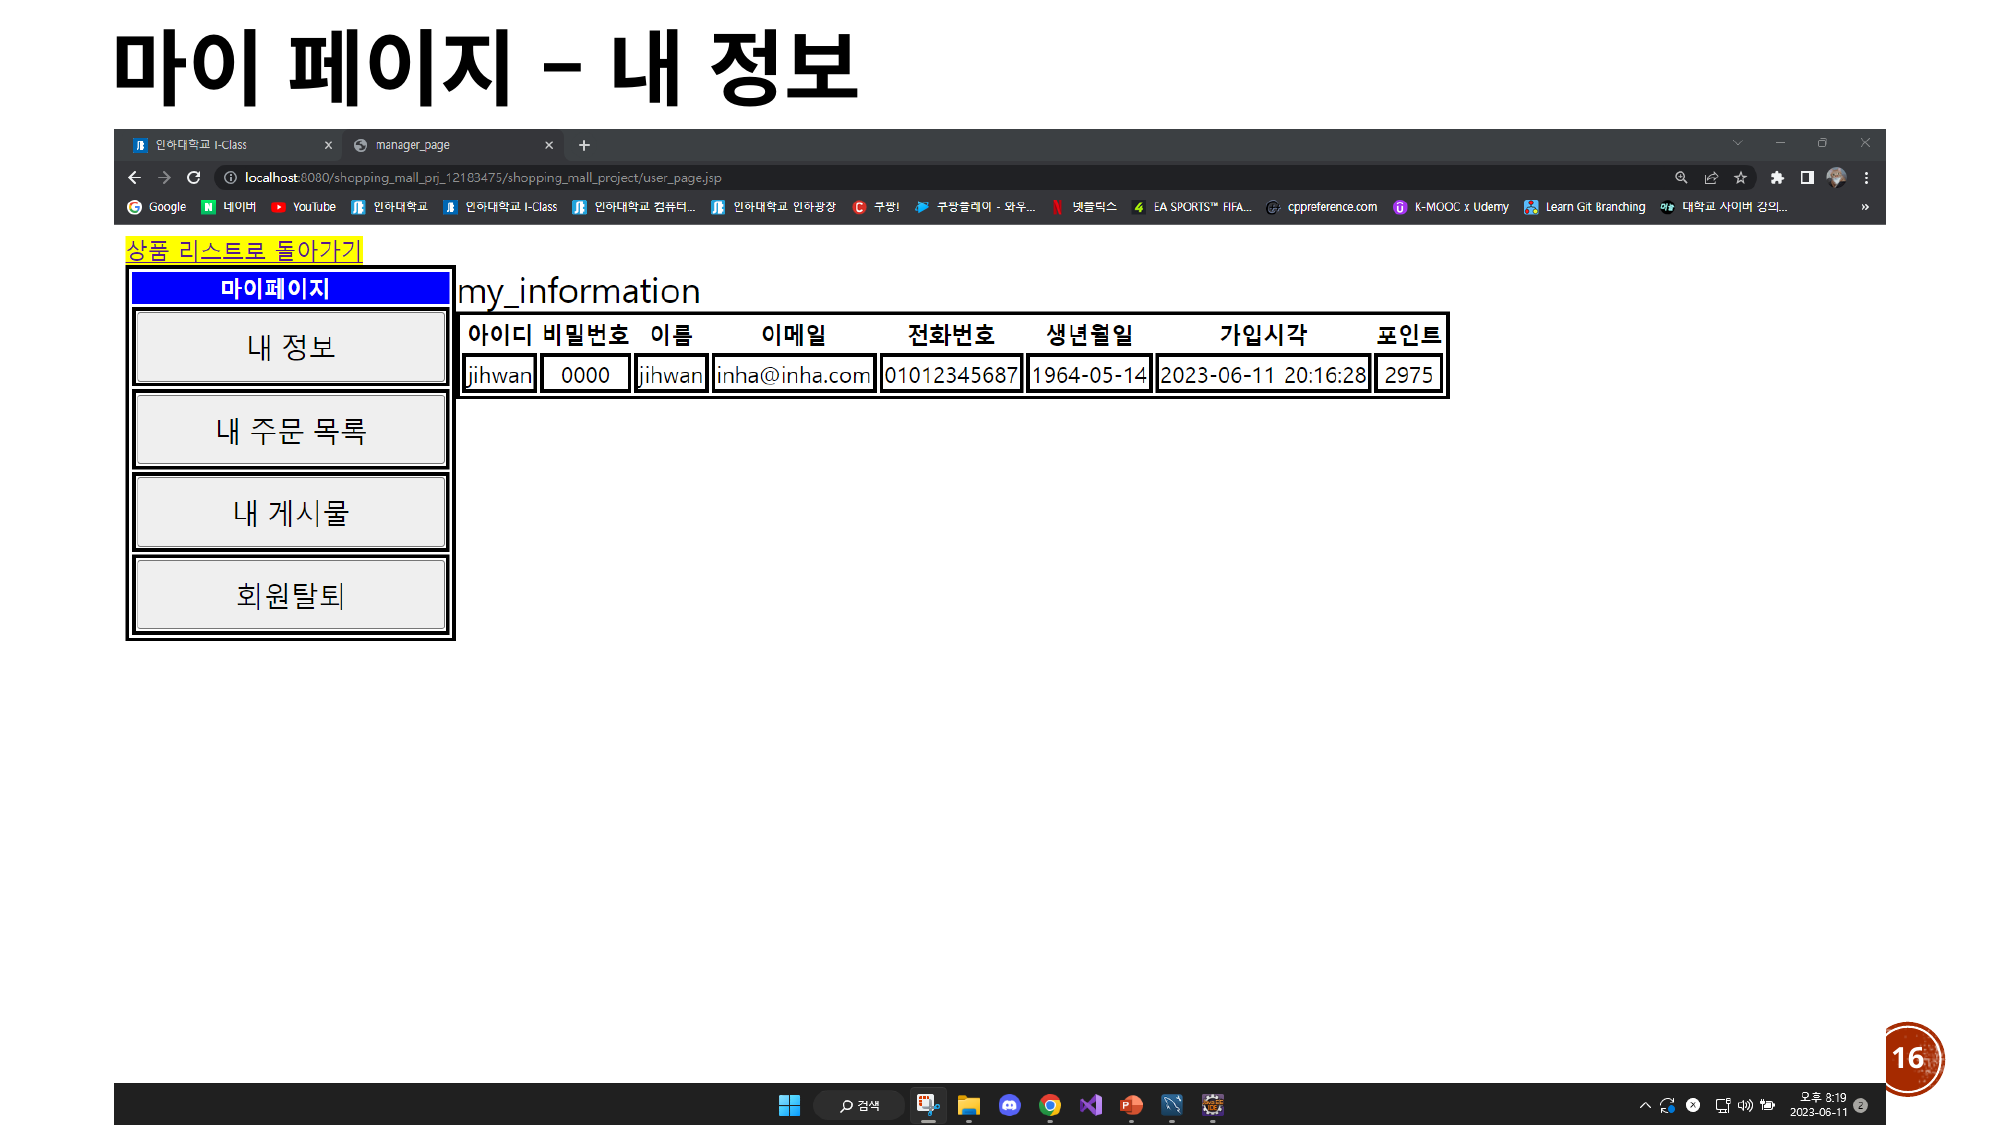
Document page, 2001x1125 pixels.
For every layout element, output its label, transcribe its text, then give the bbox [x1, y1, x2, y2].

title 마이 페이지 – 내 정보 [96, 0, 1747, 205]
picture [114, 129, 1886, 1125]
slide_number 16 [1887, 1028, 1961, 1089]
